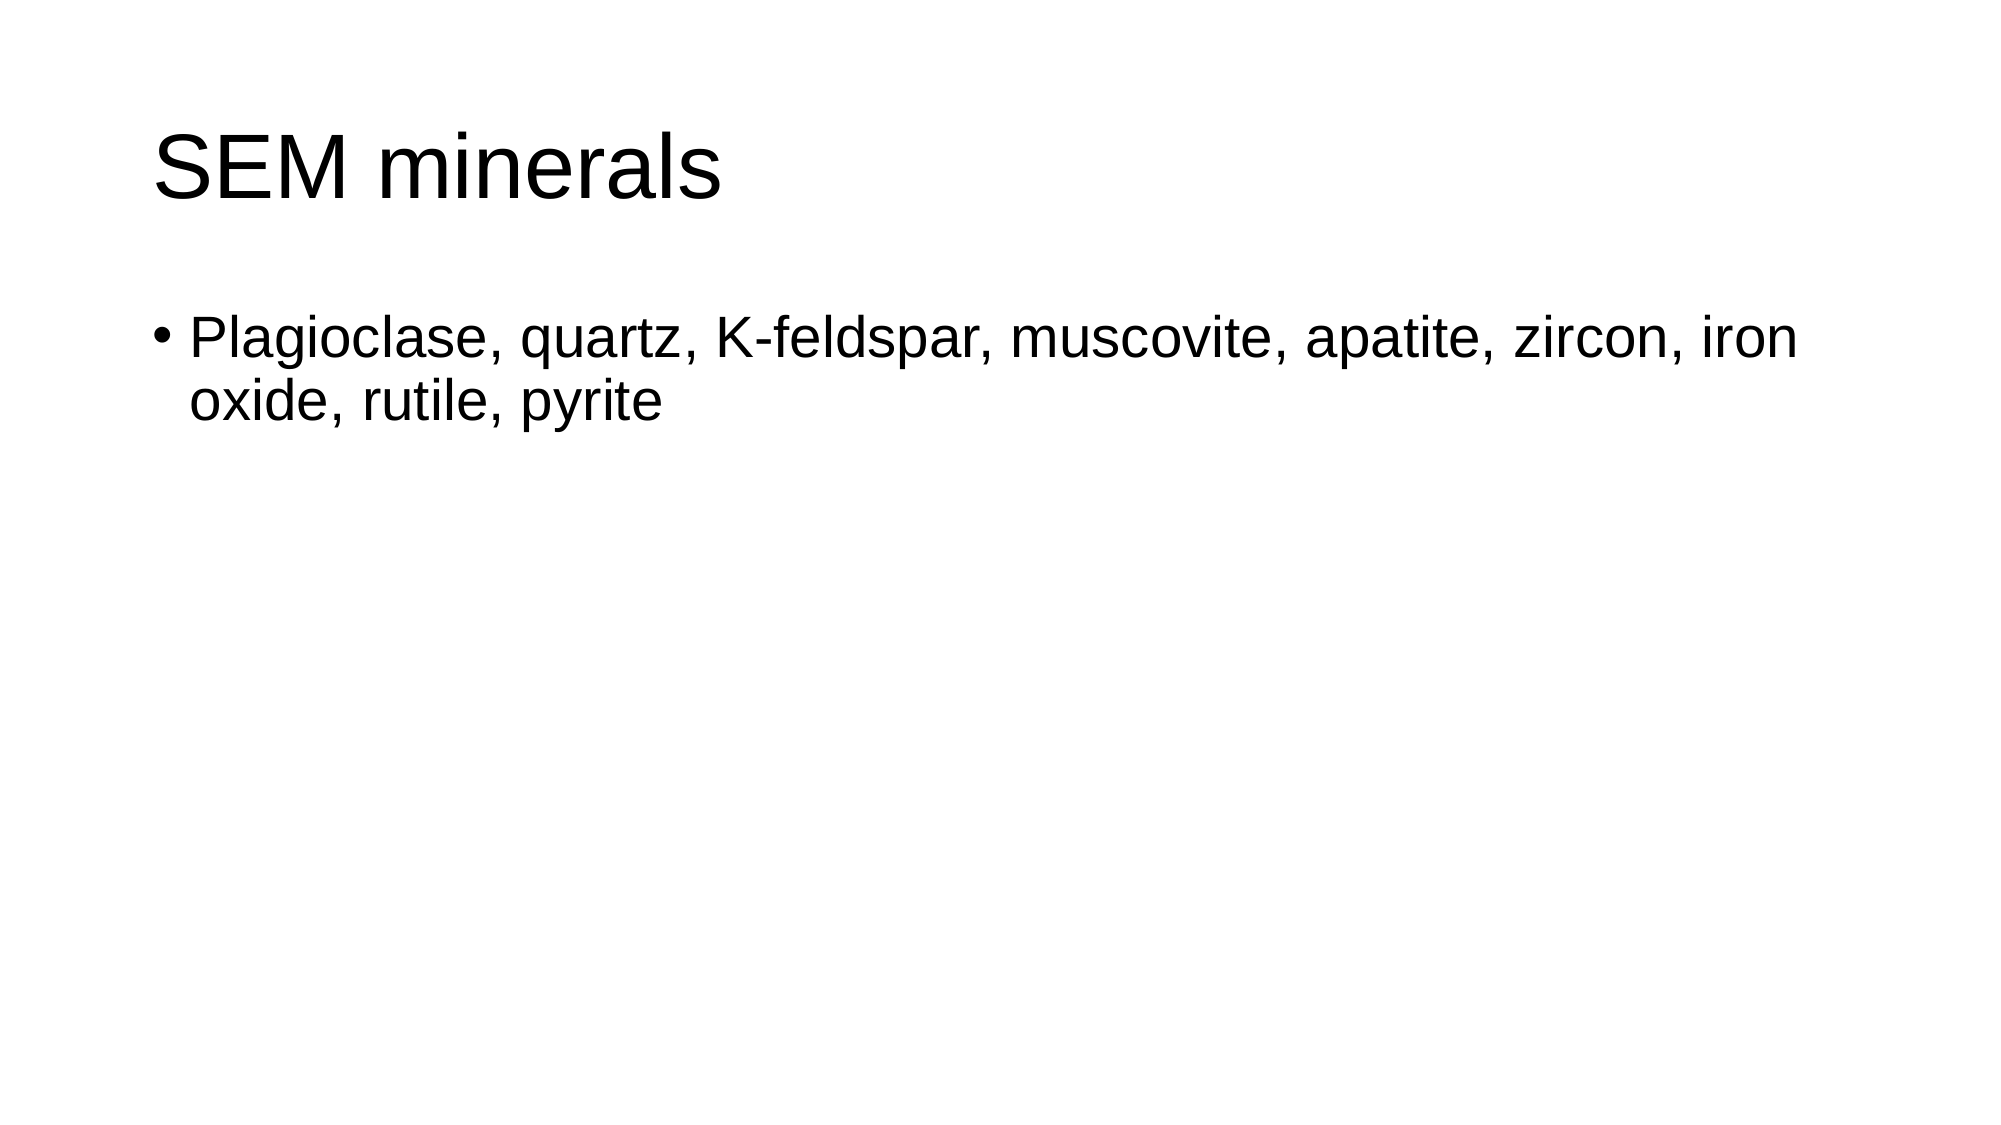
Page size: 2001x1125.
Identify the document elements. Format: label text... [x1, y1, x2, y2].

list Plagioclase, quartz, K-feldspar, muscovite, apatite, zircon, iron oxide, rutile, pyrite [137, 299, 1863, 1014]
title SEM minerals [137, 59, 1863, 278]
